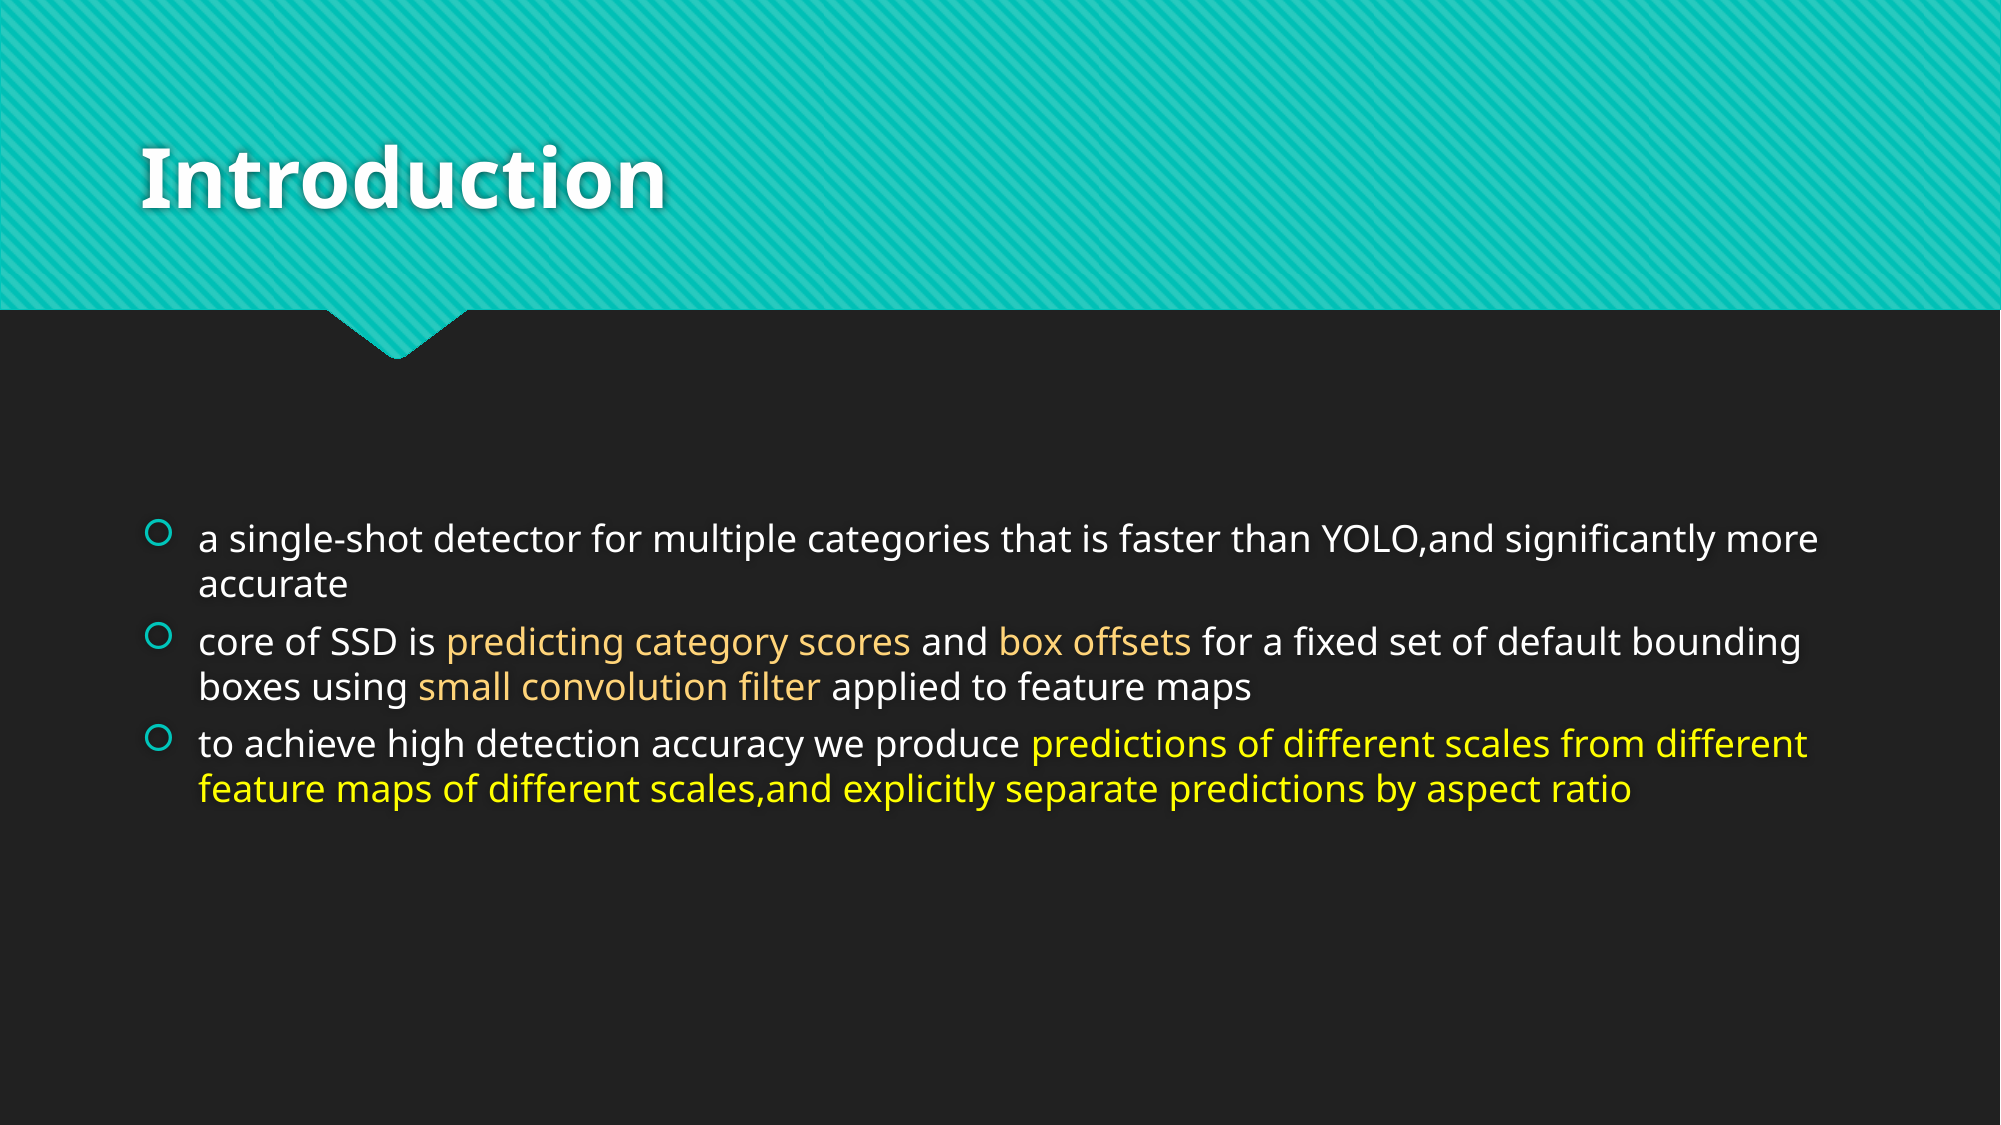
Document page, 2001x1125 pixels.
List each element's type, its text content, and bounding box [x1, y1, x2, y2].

picture [1, 0, 2000, 358]
list a single-shot detector for multiple categories that is faster than YOLO,and significantly more accurate core of SSD is predicting category scores and box offsets for a fixed set of default bounding boxes using small convolution filter applied to feature maps to achieve high detection accuracy we produce predictions of different scales from different feature maps of different scales,and explicitly separate predictions by aspect ratio [133, 364, 1867, 962]
title Introduction [132, 72, 1868, 234]
